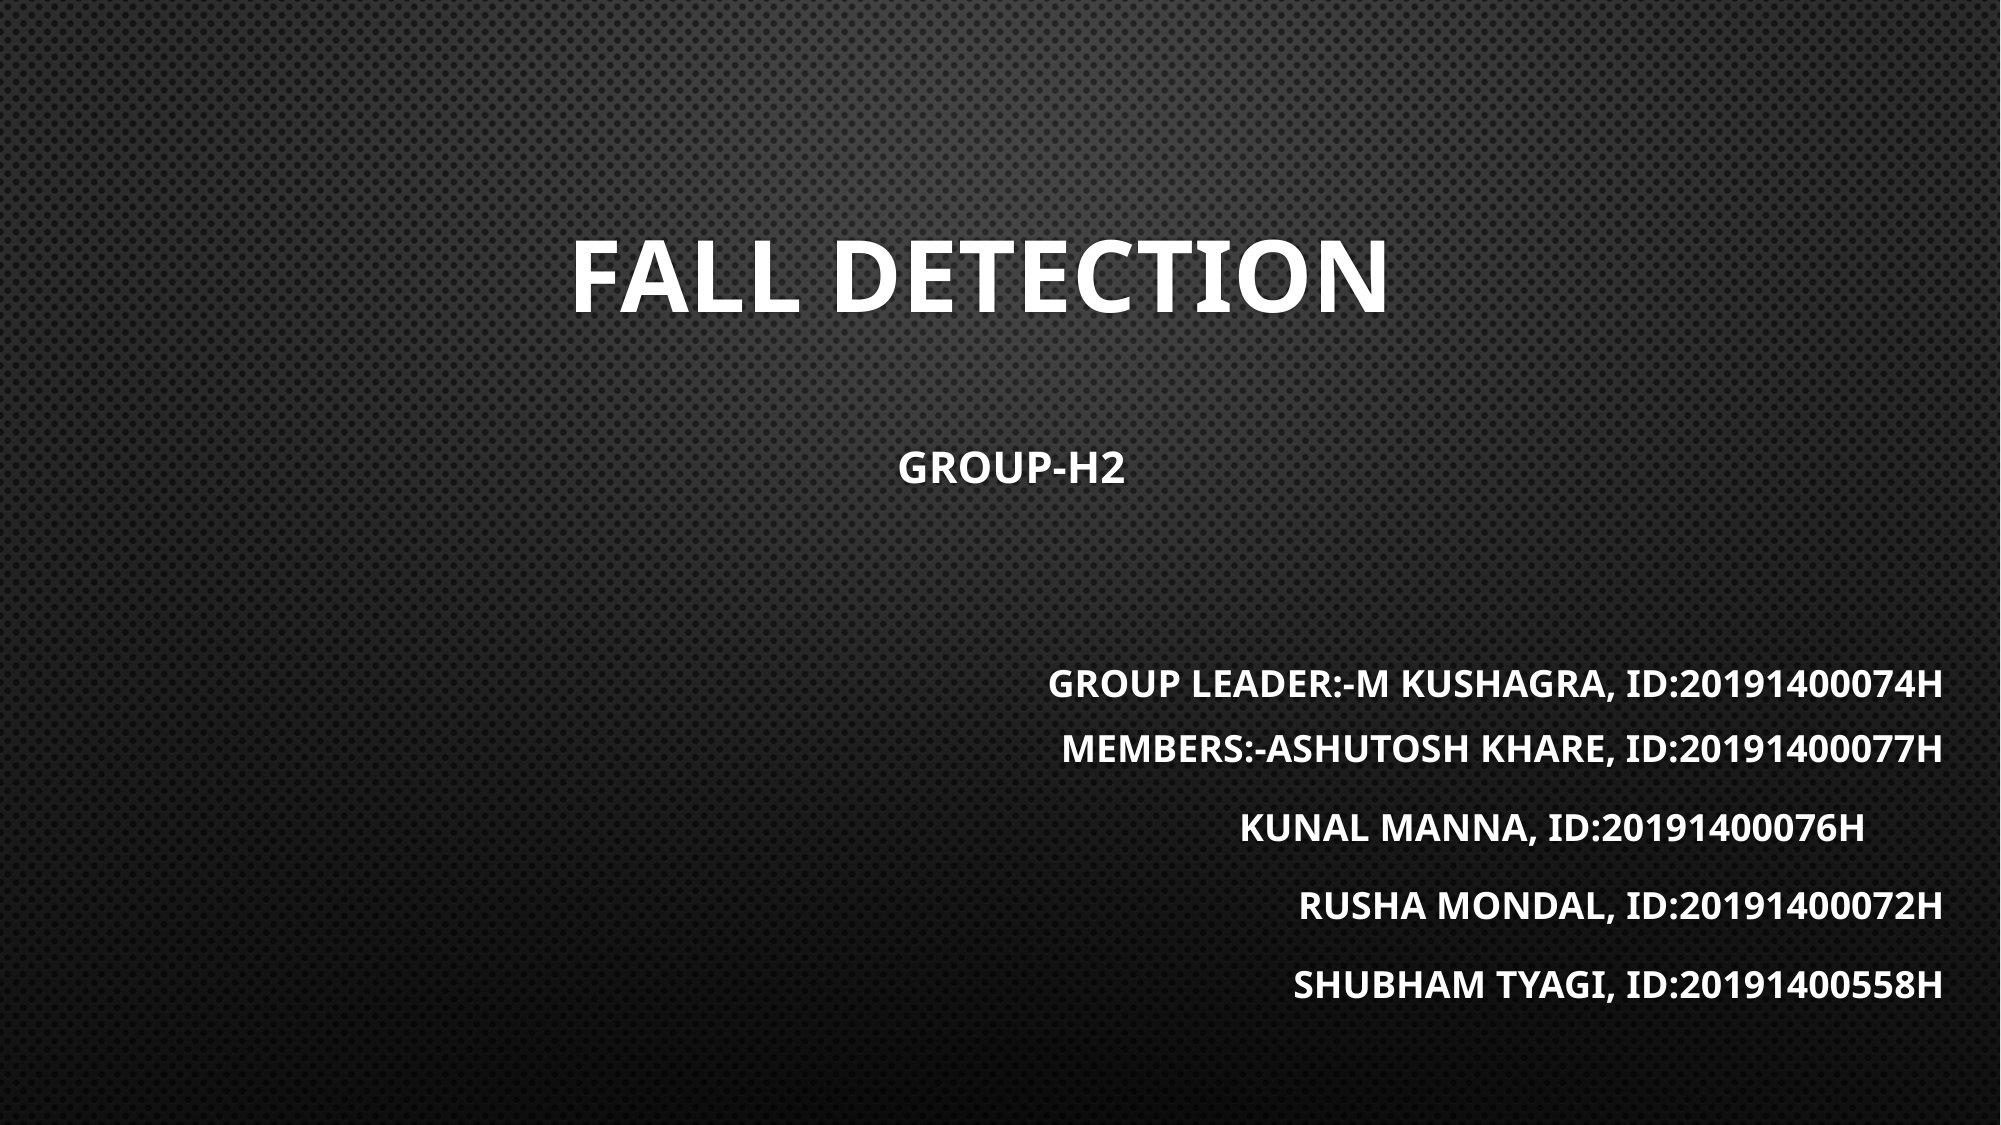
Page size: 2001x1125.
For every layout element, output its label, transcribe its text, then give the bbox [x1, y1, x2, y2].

title FALL DETECTION [206, 39, 1756, 340]
subtitle GROUP-H2 GROUP LEADER:-M KUSHAGRA, Id:20191400074H MEMBERS:-ASHUTOSH KHARE, Id:20191400077H KUNAL MANNA, Id:20191400076H RUSHA MONDAL, Id:20191400072H SHUBHAM TYAGI, Id:20191400558H [62, 432, 1960, 1117]
